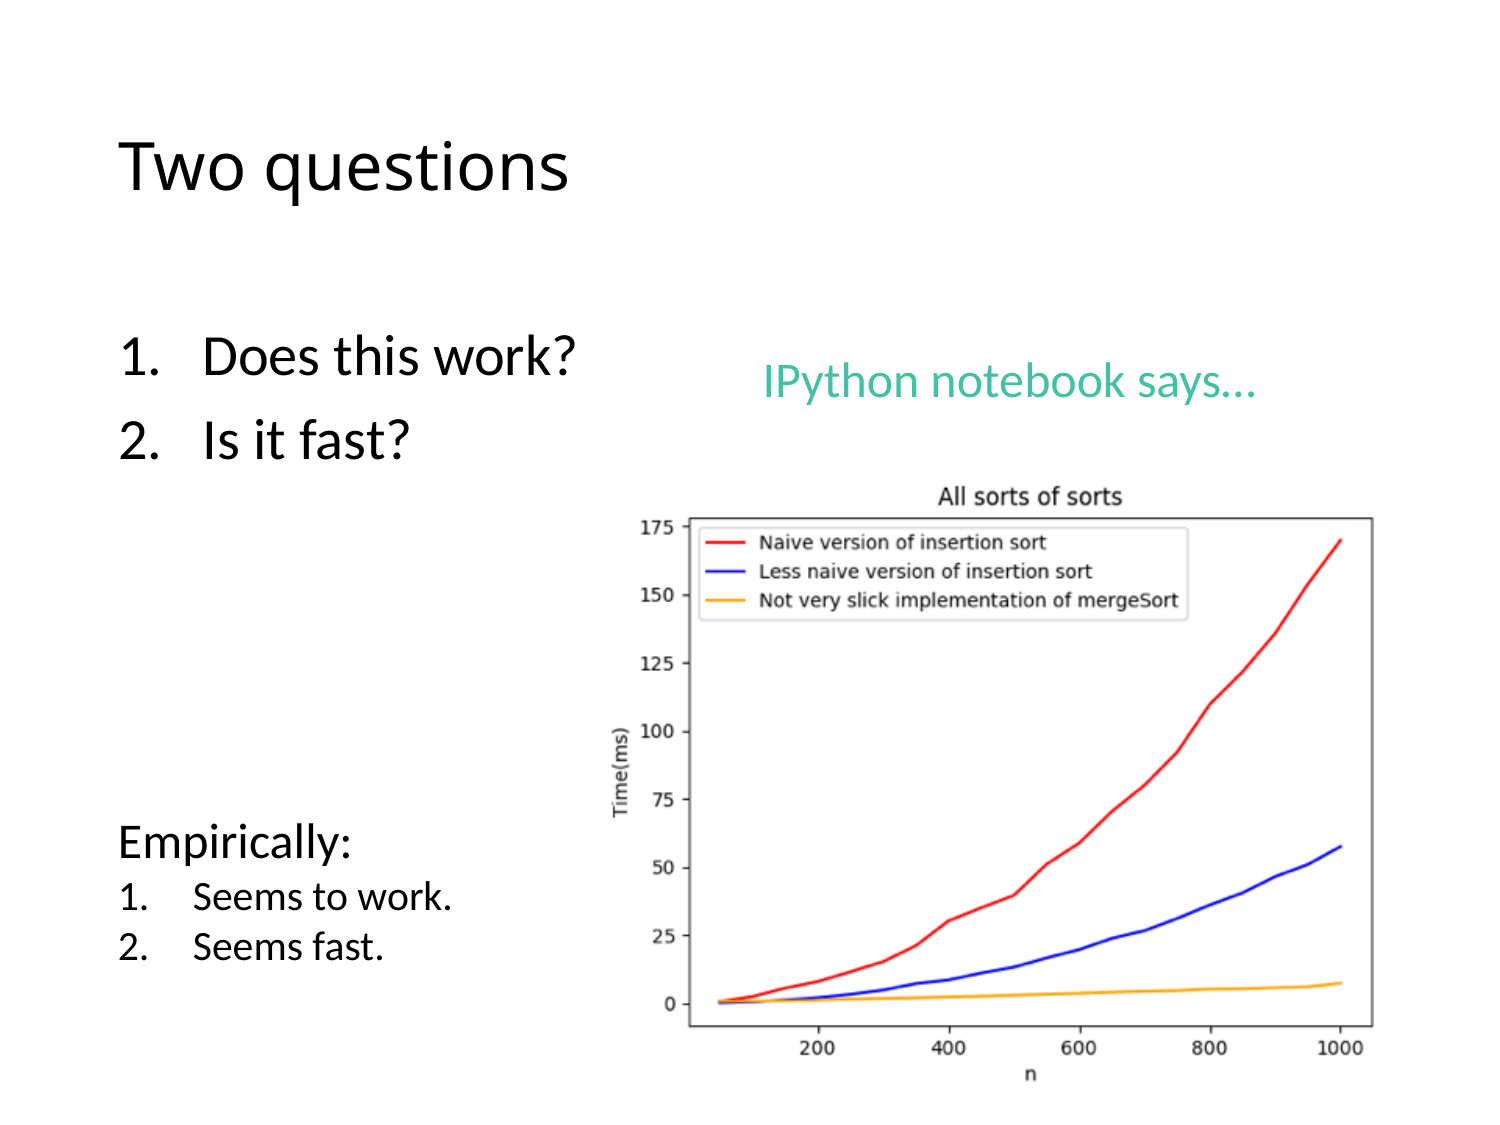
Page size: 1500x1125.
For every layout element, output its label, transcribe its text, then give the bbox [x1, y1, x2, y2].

text_box Empirically: Seems to work. Seems fast. [103, 801, 545, 976]
picture [579, 438, 1460, 1099]
title Two questions [103, 59, 1397, 278]
text_box IPython notebook says… [747, 340, 1371, 416]
list Does this work? Is it fast? [103, 318, 660, 588]
